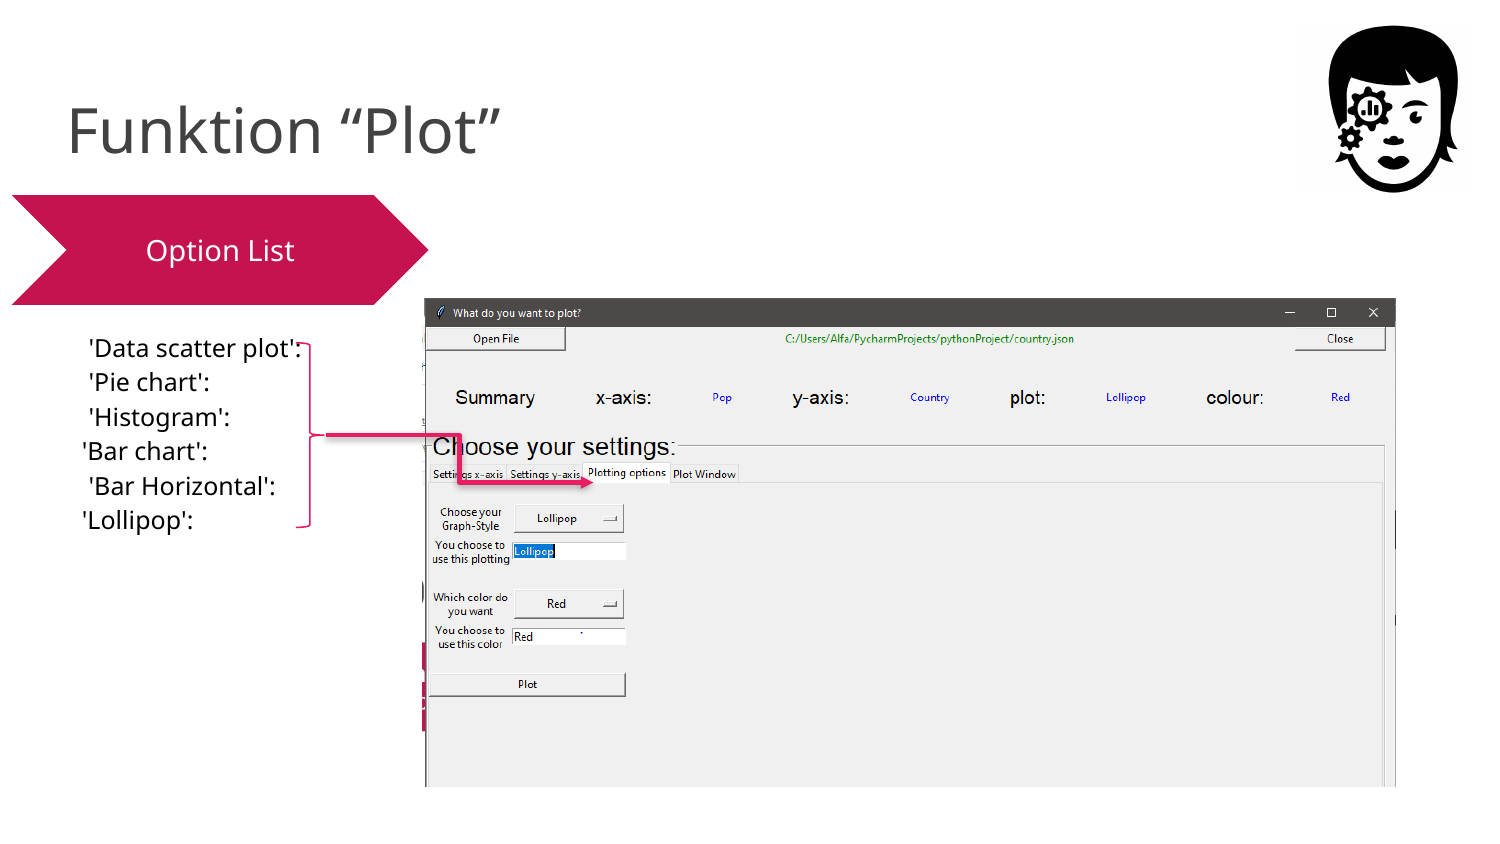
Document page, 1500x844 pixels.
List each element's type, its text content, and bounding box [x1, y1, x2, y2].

text_box 'Data scatter plot': 'Pie chart': 'Histogram': 'Bar chart': 'Bar Horizontal': 'Lollipop': [66, 312, 380, 742]
picture [422, 297, 1396, 788]
text_box [295, 342, 322, 529]
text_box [325, 434, 594, 483]
picture [1301, 25, 1470, 194]
title Funktion “Plot” [51, 61, 1295, 182]
text_box Option List [11, 195, 429, 305]
